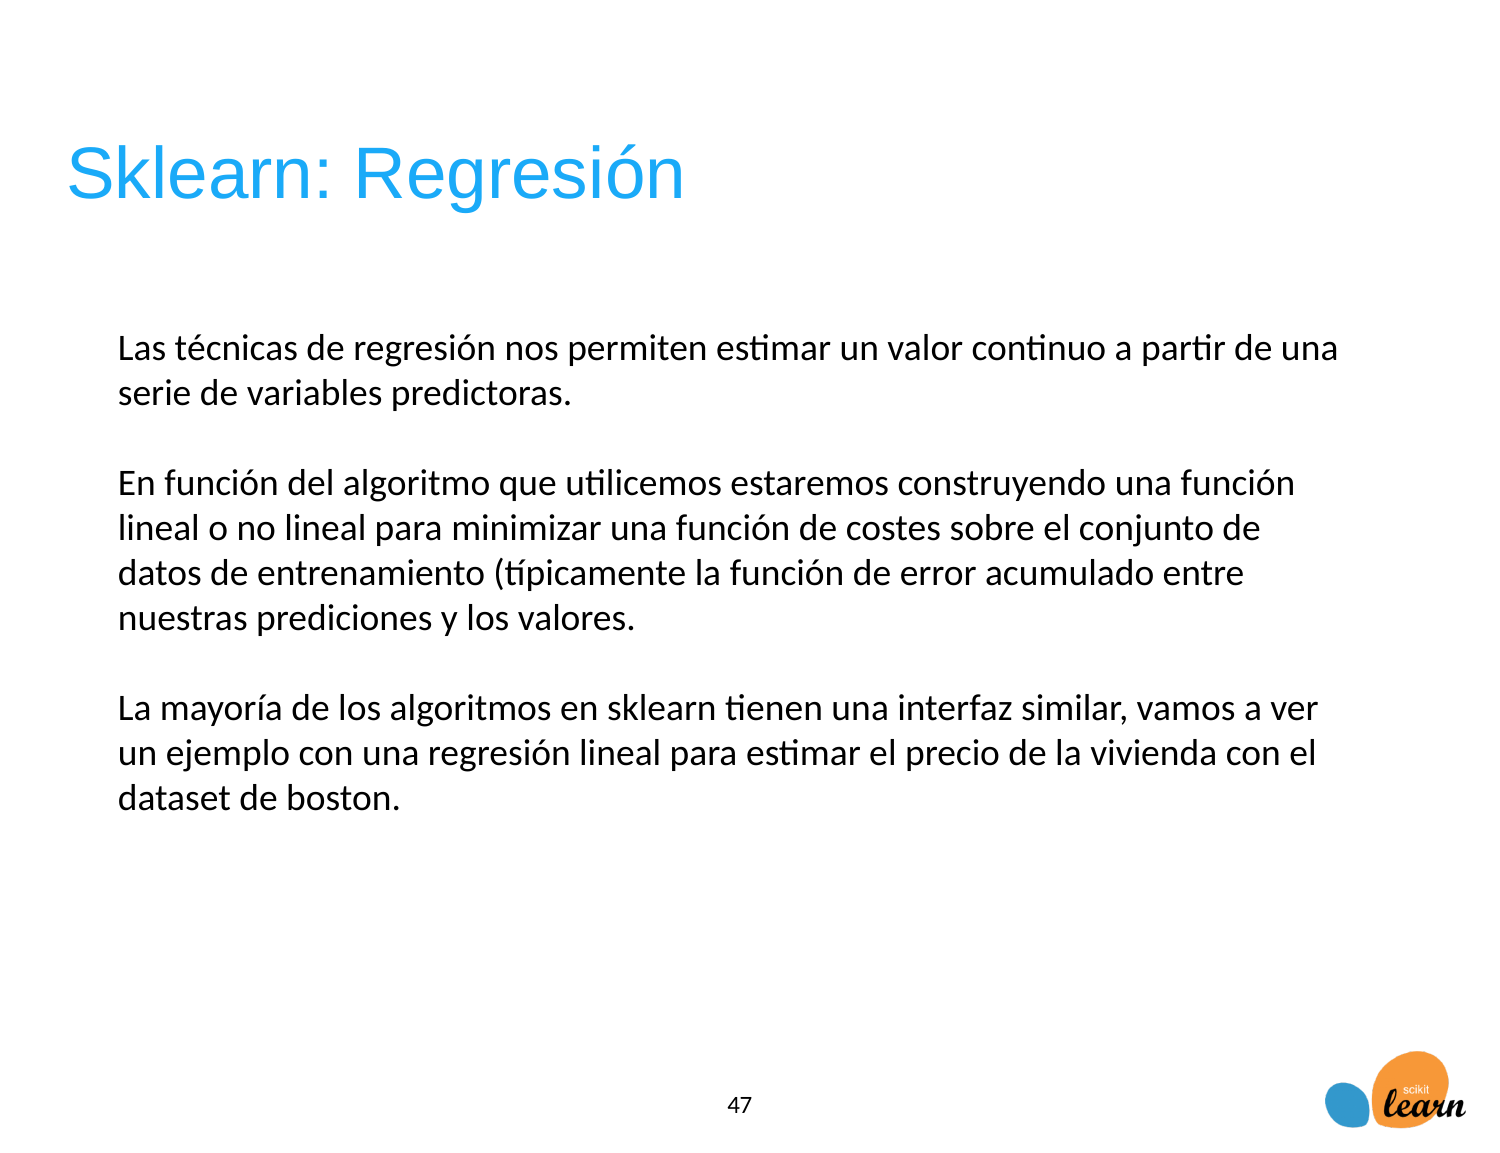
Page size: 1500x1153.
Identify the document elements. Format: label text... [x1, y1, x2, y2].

text_box Las técnicas de regresión nos permiten estimar un valor continuo a partir de una serie de variables predictoras. En función del algoritmo que utilicemos estaremos construyendo una función lineal o no lineal para minimizar una función de costes sobre el conjunto de datos de entrenamiento (típicamente la función de error acumulado entre nuestras prediciones y los valores. La mayoría de los algoritmos en sklearn tienen una interfaz similar, vamos a ver un ejemplo con una regresión lineal para estimar el precio de la vivienda con el dataset de boston. [103, 315, 1366, 870]
title Sklearn: Regresión [66, 126, 1475, 215]
picture [1325, 1026, 1466, 1153]
